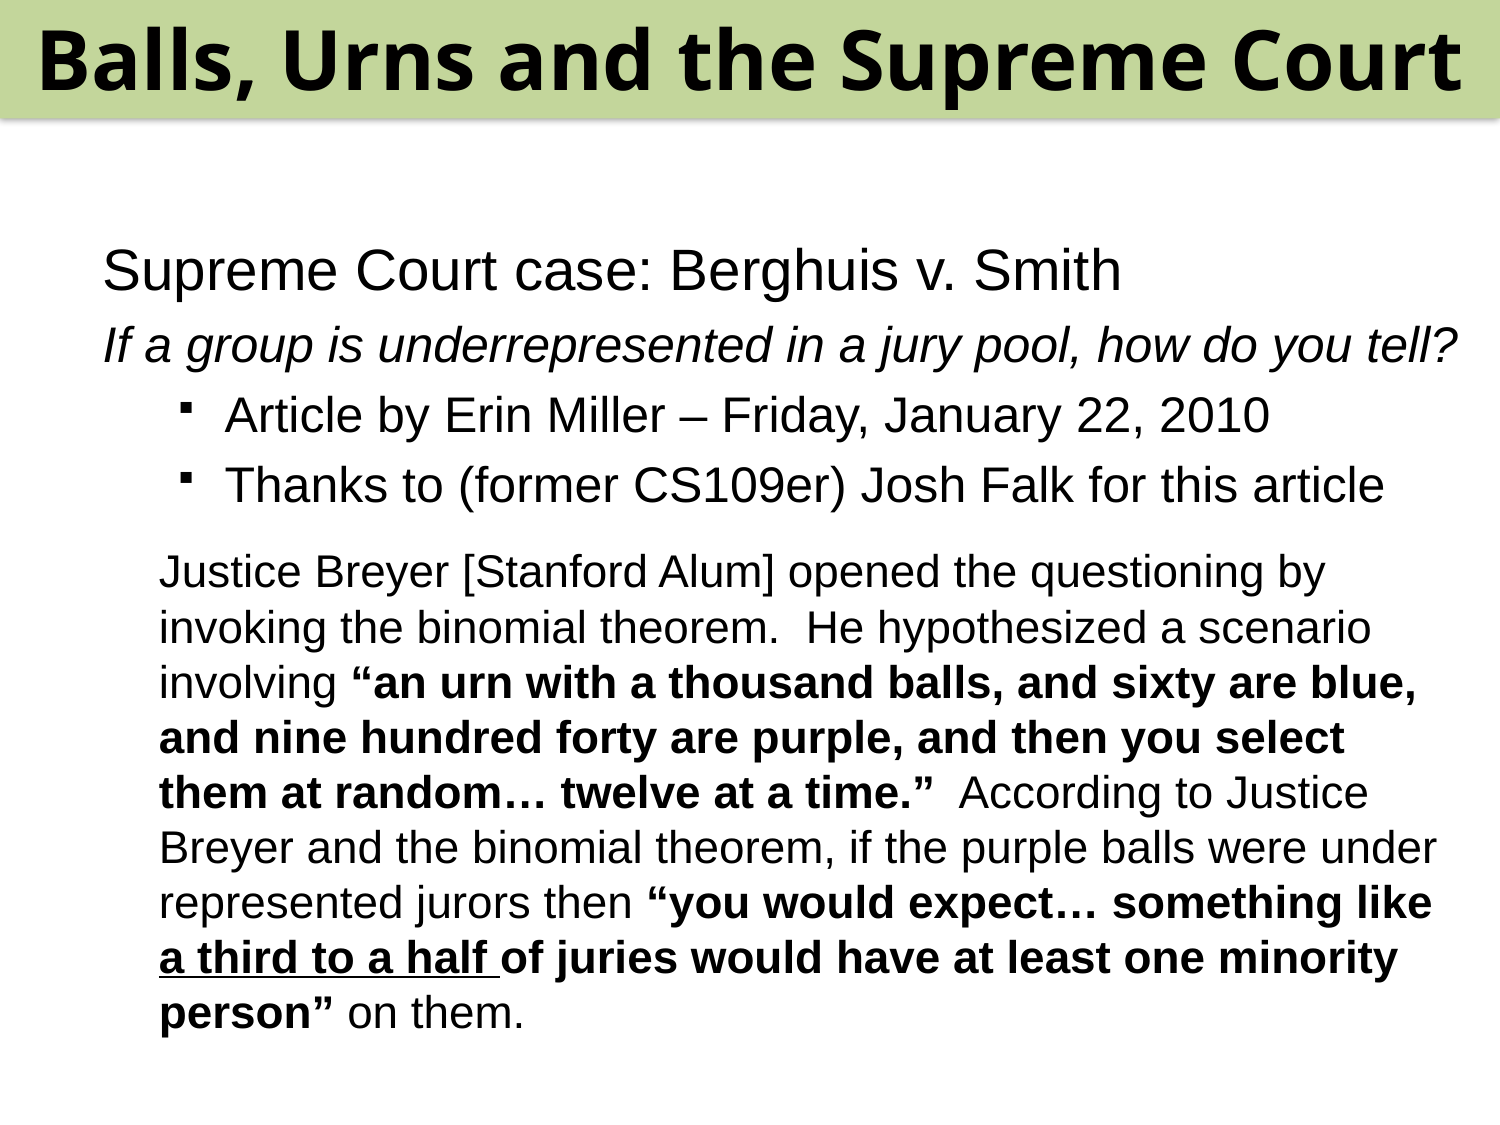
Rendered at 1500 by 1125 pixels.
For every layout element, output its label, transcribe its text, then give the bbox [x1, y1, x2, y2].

text_box Balls, Urns and the Supreme Court [0, 0, 1500, 122]
list Supreme Court case: Berghuis v. Smith If a group is underrepresented in a jury pool, how do you tell? Article by Erin Miller – Friday, January 22, 2010 Thanks to (former CS109er) Josh Falk for this article Justice Breyer [Stanford Alum] opened the questioning by invoking the binomial theorem. He hypothesized a scenario involving “an urn with a thousand balls, and sixty are blue, and nine hundred forty are purple, and then you select them at random… twelve at a time.” According to Justice Breyer and the binomial theorem, if the purple balls were under represented jurors then “you would expect… something like a third to a half of juries would have at least one minority person” on them. [87, 224, 1475, 1075]
